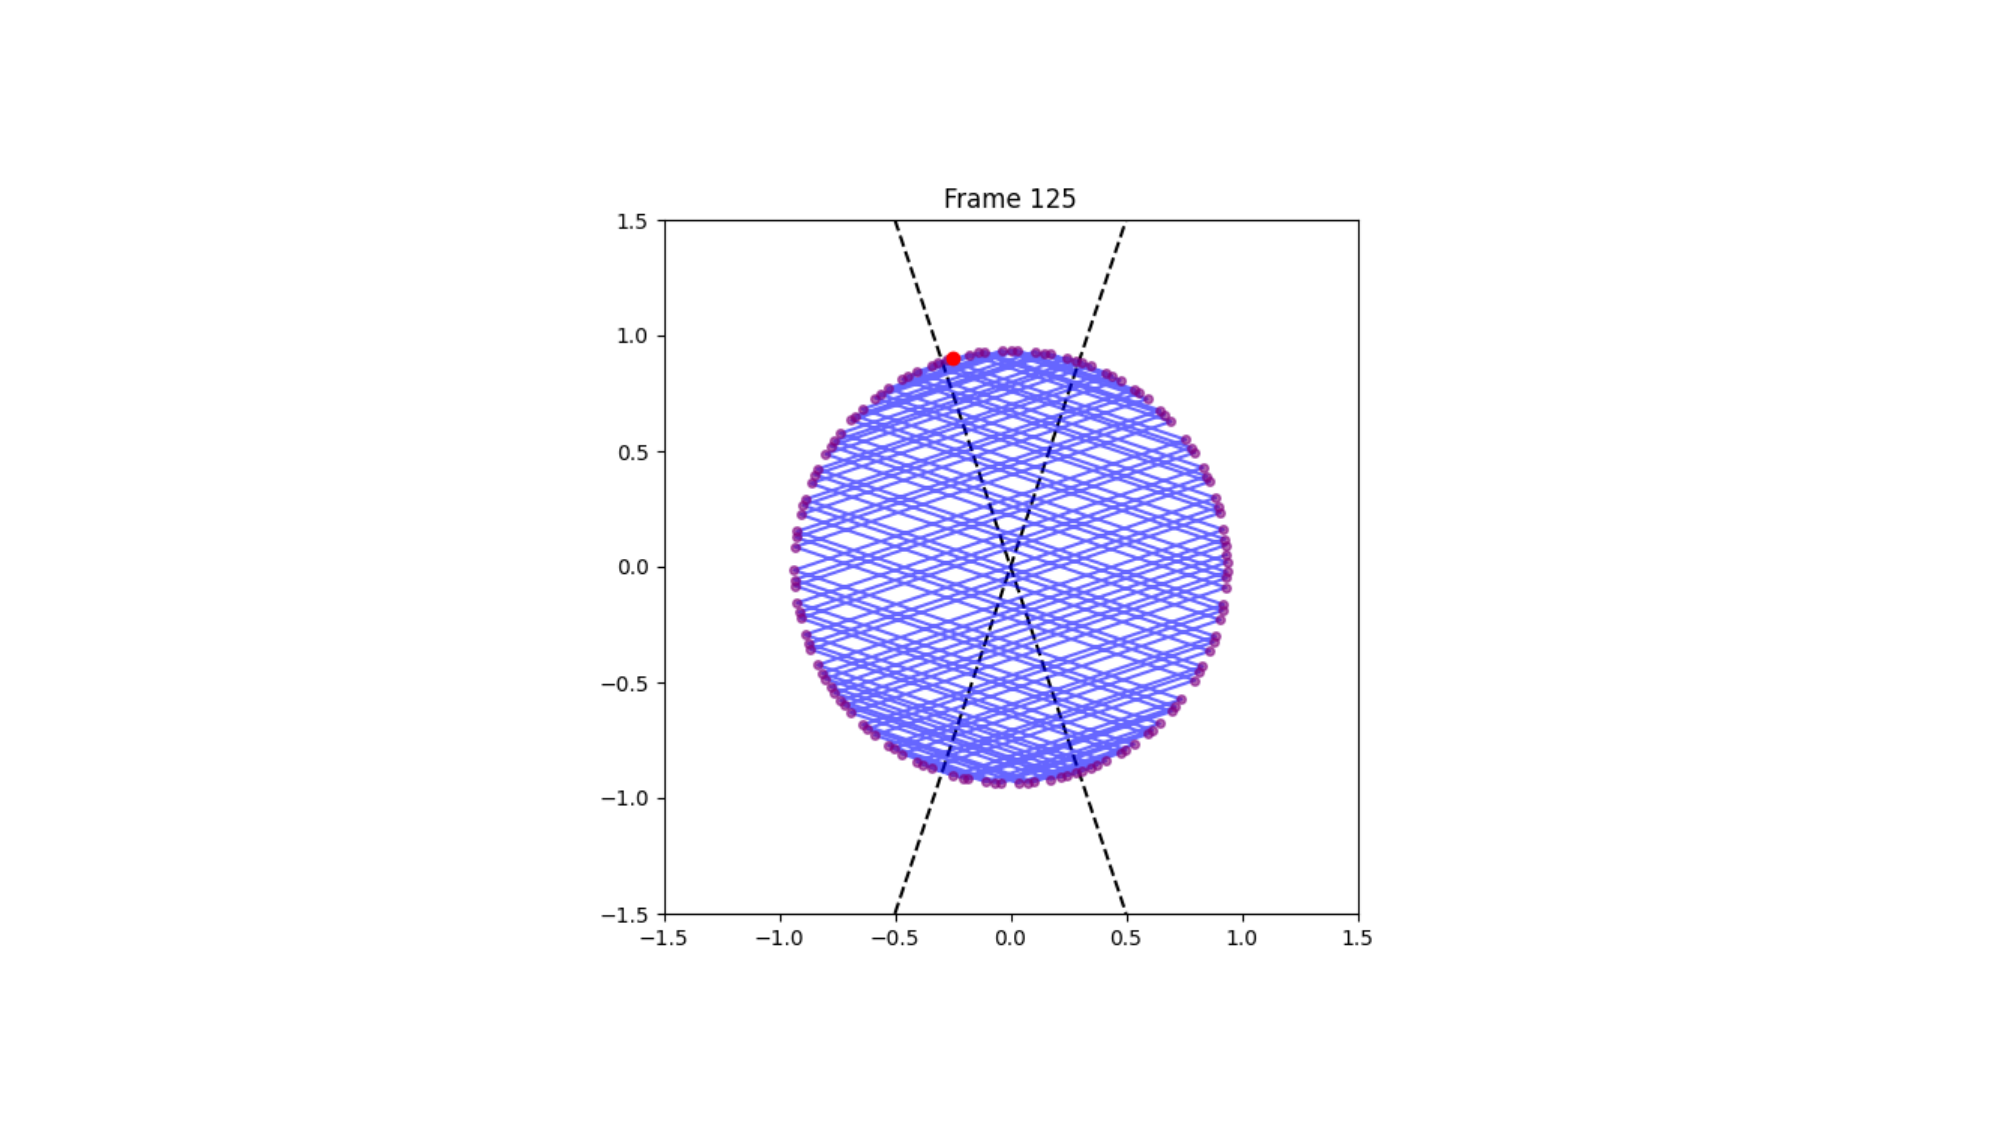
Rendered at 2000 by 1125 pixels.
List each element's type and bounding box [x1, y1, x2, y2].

picture [549, 112, 1450, 1013]
